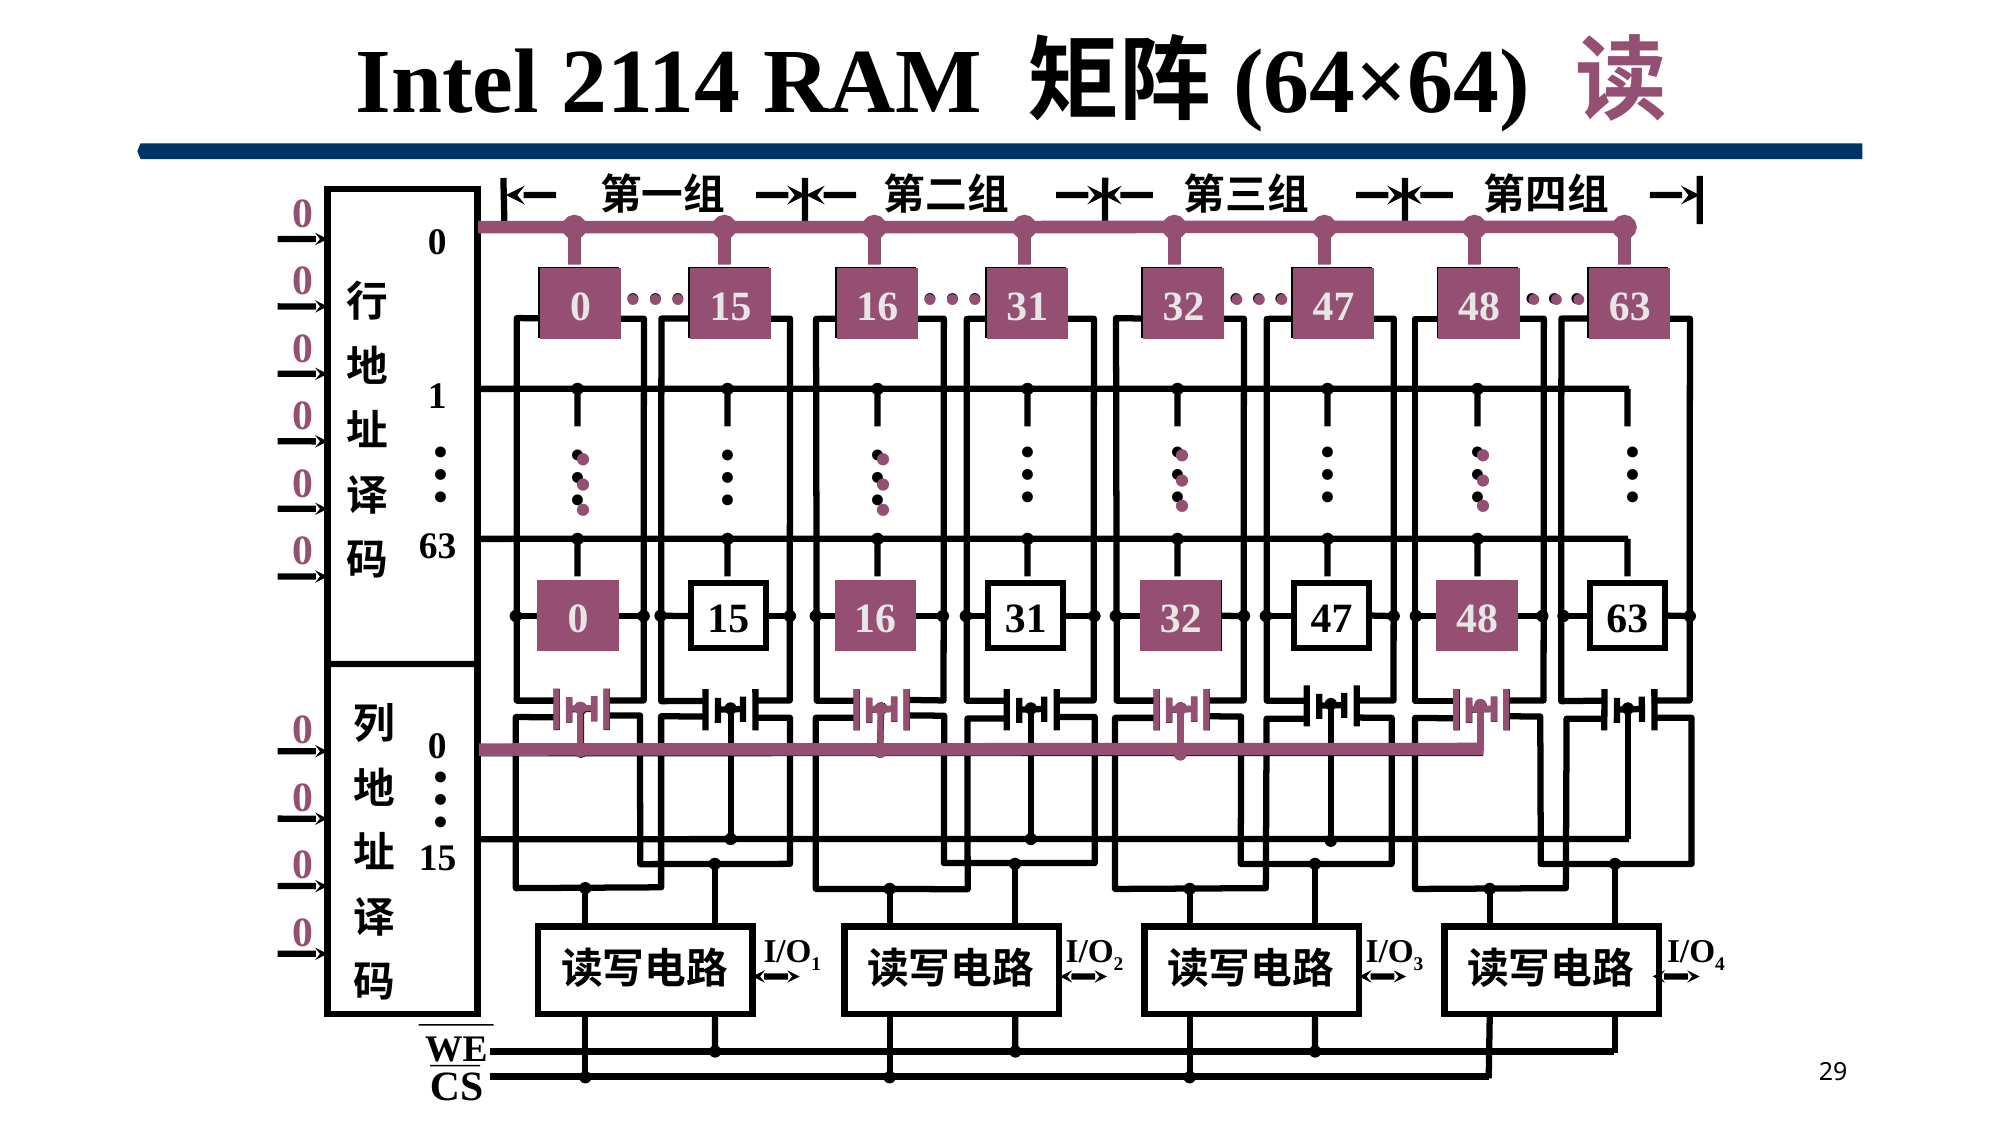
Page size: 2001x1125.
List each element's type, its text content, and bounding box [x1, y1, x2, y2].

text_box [478, 226, 1668, 339]
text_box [478, 429, 1561, 755]
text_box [277, 188, 1742, 1117]
slide_number 29 [1742, 1042, 1863, 1103]
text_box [503, 160, 1700, 188]
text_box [276, 178, 329, 963]
title Intel 2114 RAM 矩阵(64×64) 读 [137, 20, 1863, 145]
